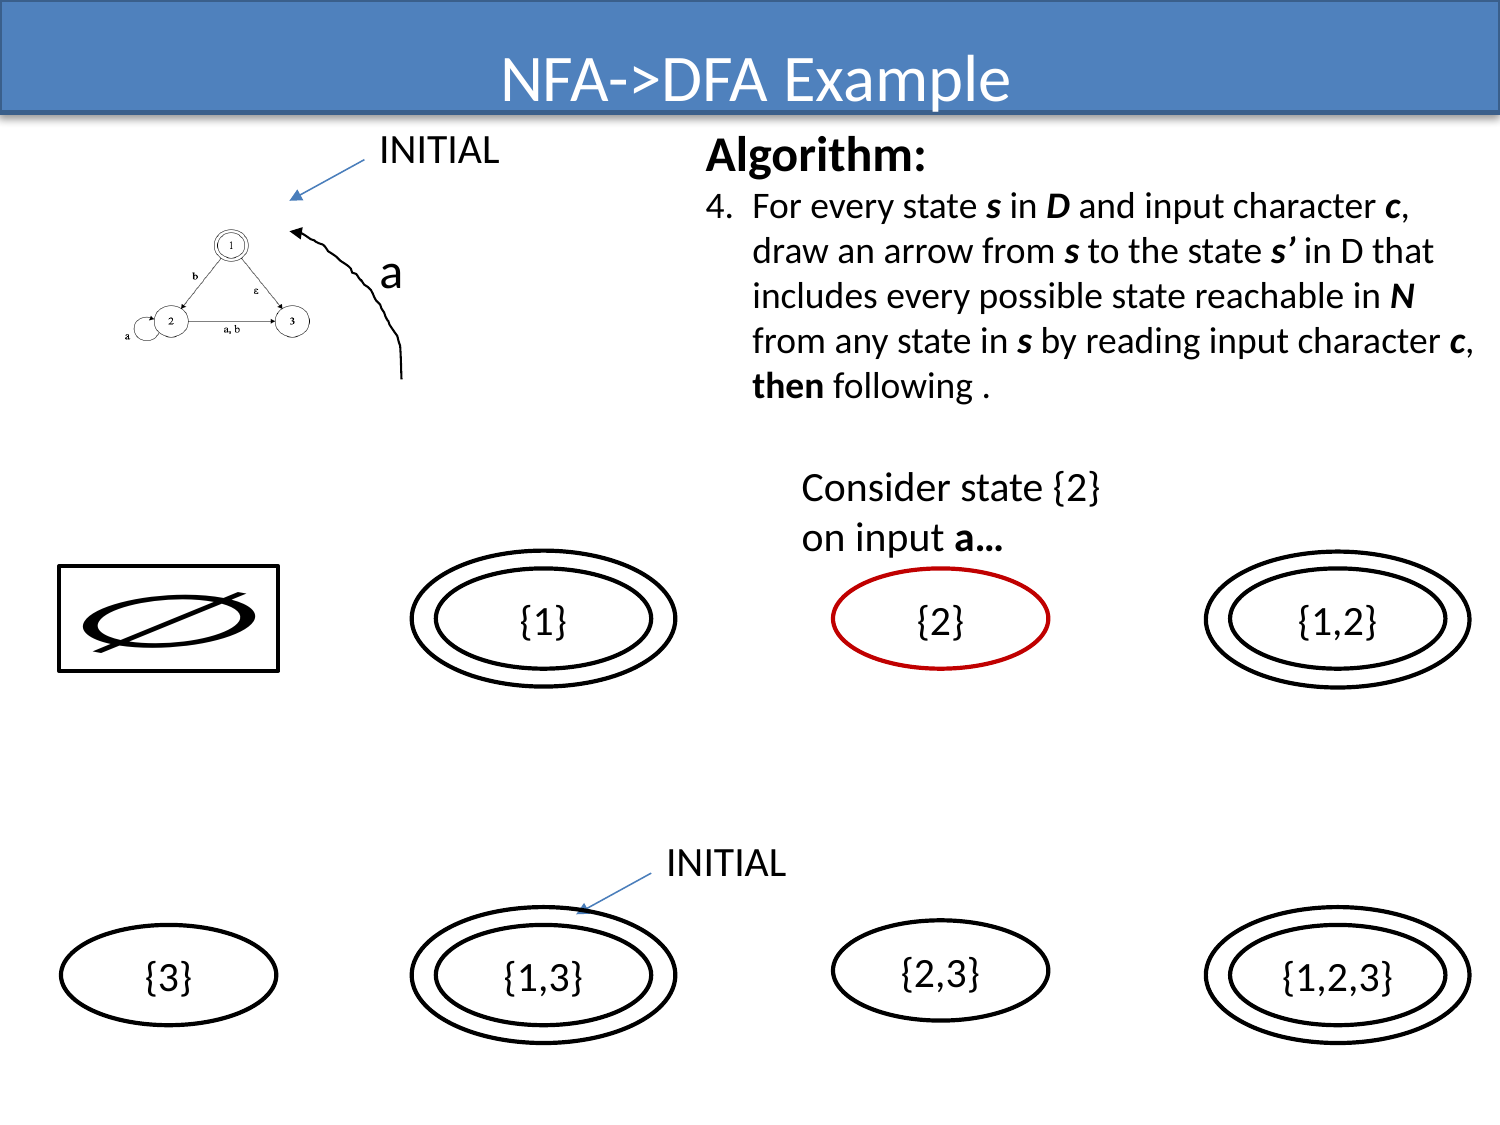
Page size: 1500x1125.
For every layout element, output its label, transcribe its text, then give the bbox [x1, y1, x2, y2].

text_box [575, 872, 652, 915]
text_box {3} [58, 922, 279, 1028]
picture [1, 168, 459, 482]
text_box {2} [830, 568, 1051, 671]
text_box [1203, 549, 1472, 690]
text_box {2,3} [830, 918, 1051, 1023]
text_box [289, 159, 365, 201]
title NFA->DFA Example [81, 0, 1432, 169]
text_box [1203, 904, 1472, 1046]
text_box INITIAL [364, 114, 563, 179]
text_box [409, 904, 678, 1046]
text_box [409, 548, 678, 689]
text_box INITIAL [651, 827, 850, 893]
text_box Consider state {2} on input a… [786, 452, 1128, 568]
